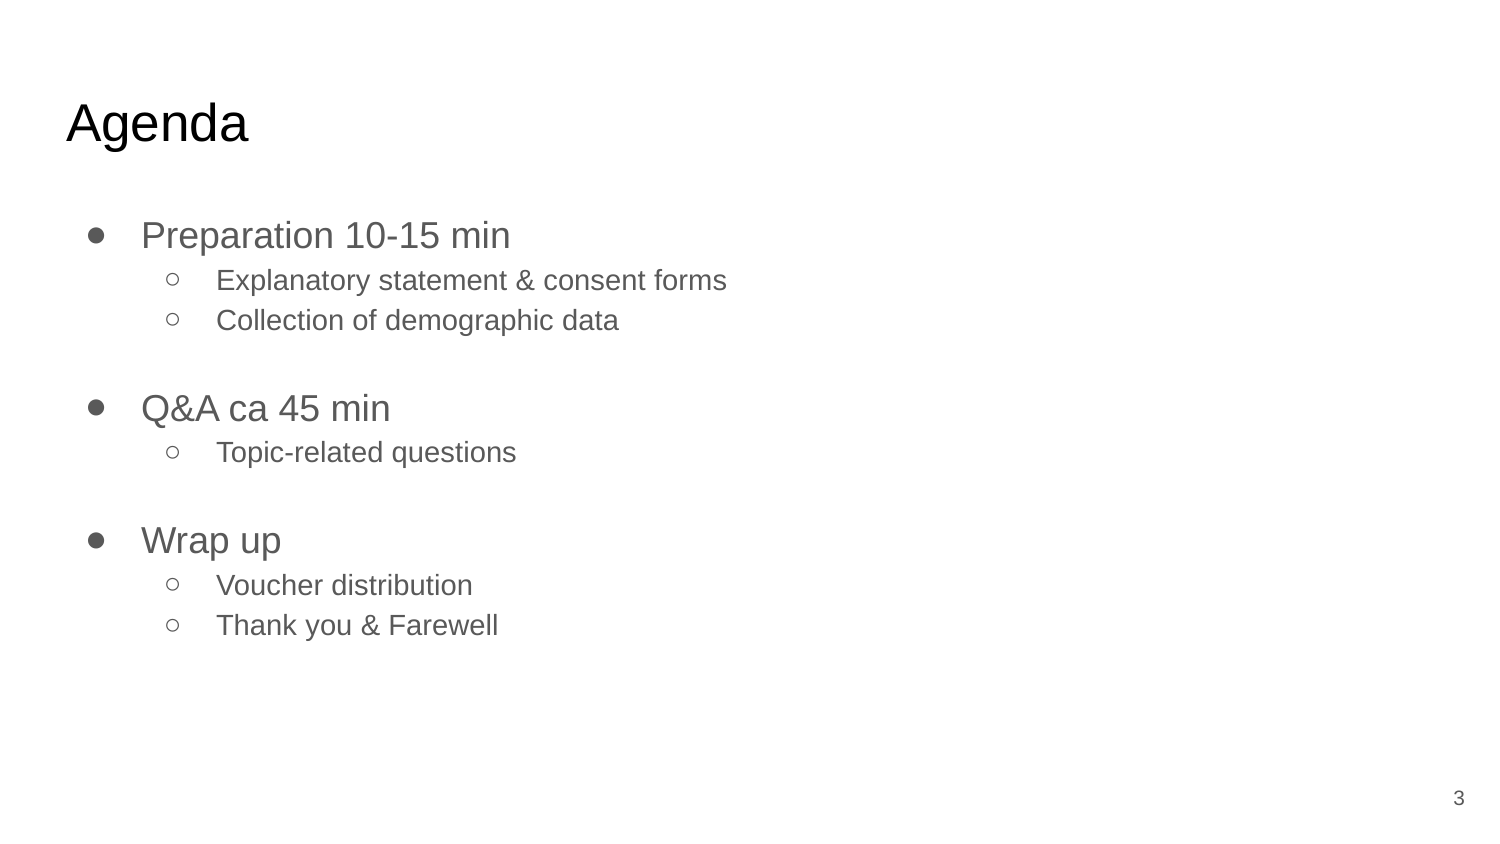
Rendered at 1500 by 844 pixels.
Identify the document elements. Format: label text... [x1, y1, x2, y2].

slide_number ‹#› [1389, 764, 1480, 830]
title Agenda [51, 72, 1449, 167]
list Preparation 10-15 min Explanatory statement & consent forms Collection of demographic data Q&A ca 45 min Topic-related questions Wrap up Voucher distribution Thank you & Farewell [51, 189, 1449, 750]
